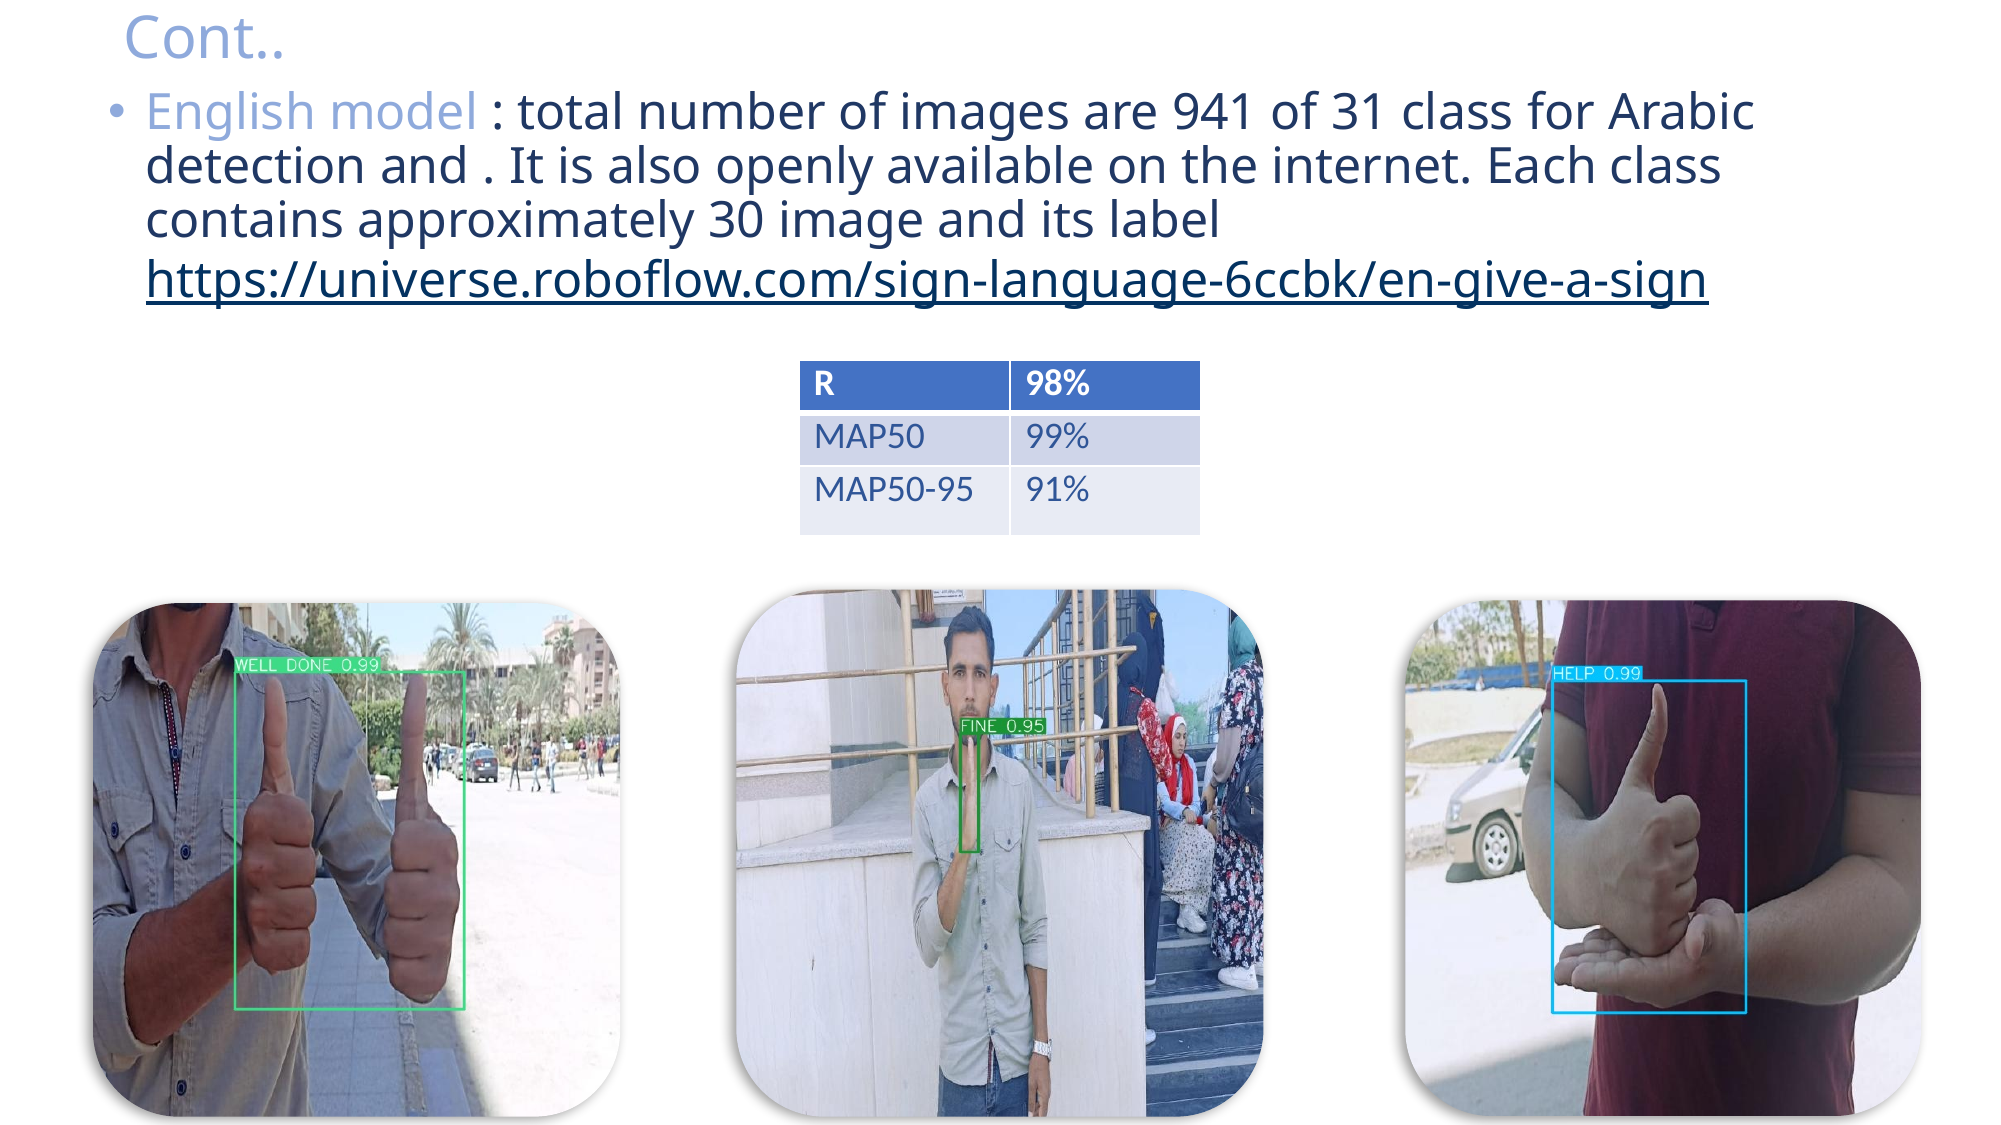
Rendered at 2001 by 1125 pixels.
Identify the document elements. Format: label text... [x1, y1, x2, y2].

table_header 98% [1011, 361, 1200, 410]
table_cell 99% [1011, 416, 1200, 465]
table_header R [800, 361, 1009, 410]
table_cell MAP50-95 [800, 467, 1009, 535]
title Cont.. [108, 0, 1834, 79]
picture [1405, 600, 1921, 1116]
table_cell MAP50 [800, 416, 1009, 465]
table_cell 91% [1011, 467, 1200, 535]
picture [92, 603, 621, 1117]
picture [736, 589, 1264, 1117]
list English model : total number of images are 941 of 31 class for Arabic detection and . It is also openly available on the internet. Each class contains approximately 30 image and its label https://universe.roboflow.com/sign-language-6ccbk/en-give-a-sign [93, 78, 1819, 793]
